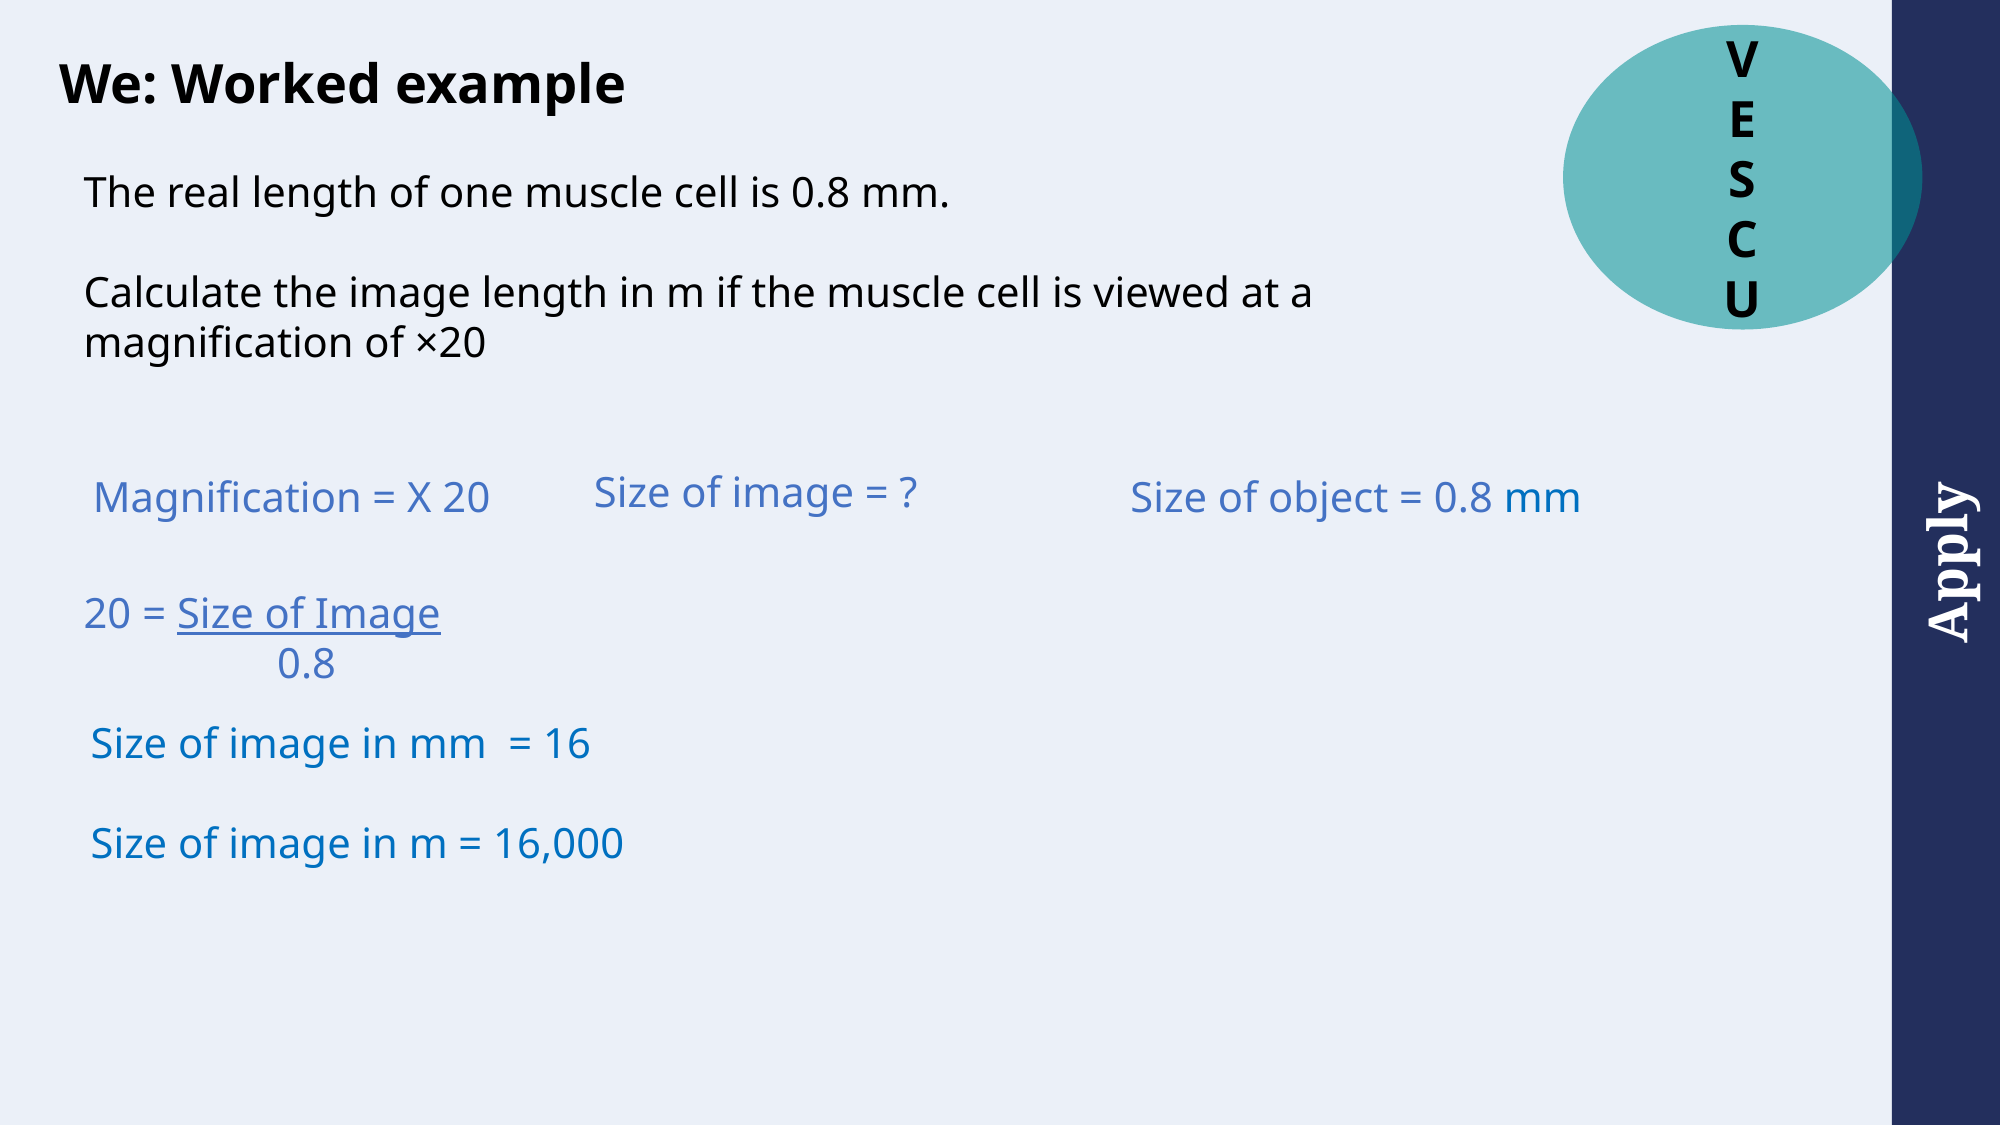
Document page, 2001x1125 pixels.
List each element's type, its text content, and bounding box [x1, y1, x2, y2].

text_box Size of image = ? [579, 458, 933, 524]
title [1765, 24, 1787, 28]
text_box V E S C U [1562, 23, 1924, 331]
title We: Worked example [44, 24, 1721, 144]
text_box 20 = Size of Image 0.8 [68, 579, 1075, 745]
text_box Magnification = X 20 [78, 462, 506, 528]
text_box Size of object = 0.8 mm [1115, 462, 1608, 578]
